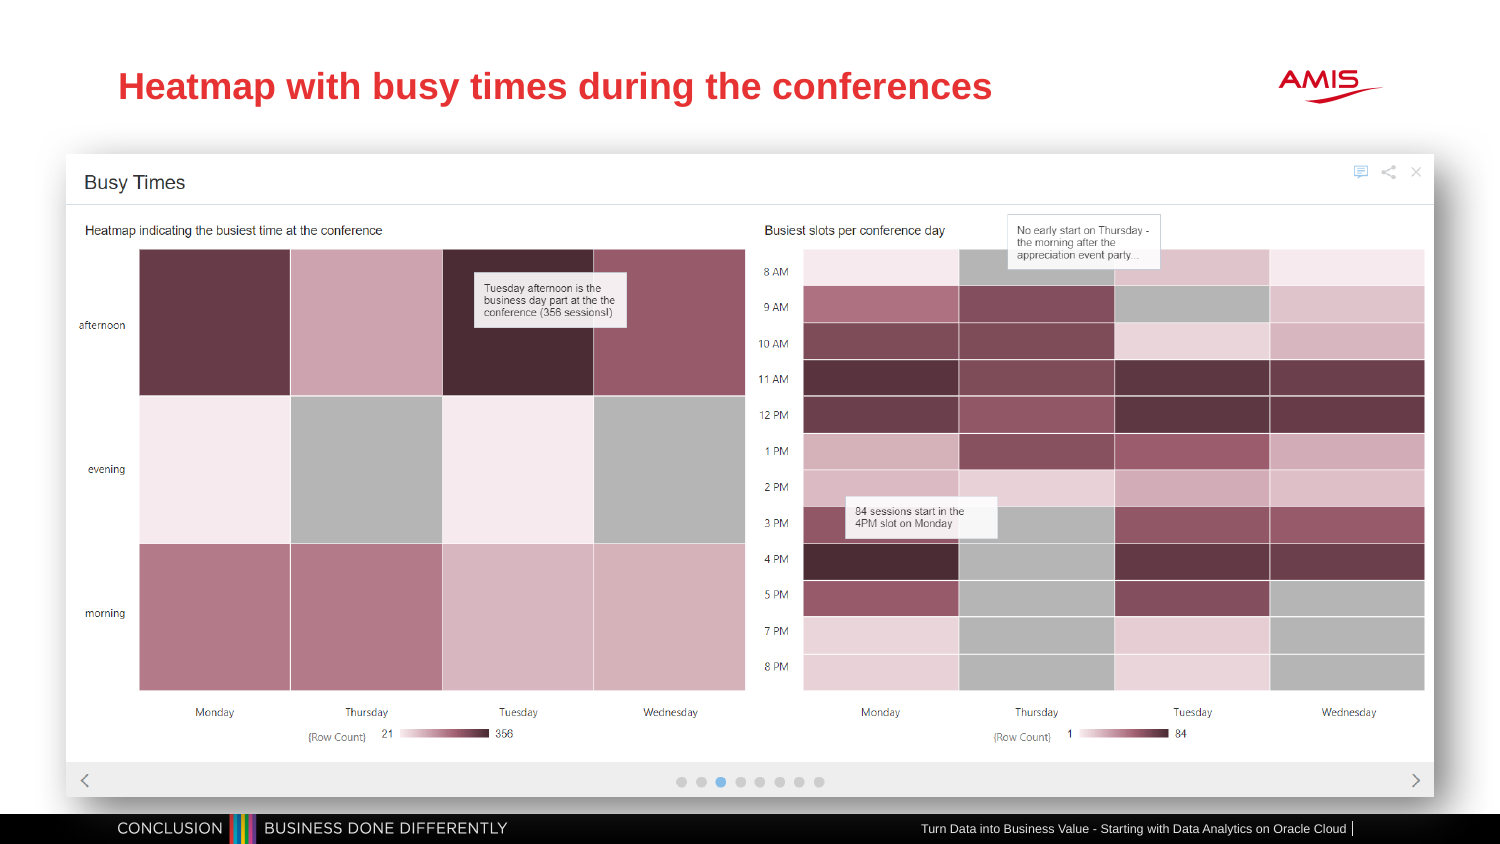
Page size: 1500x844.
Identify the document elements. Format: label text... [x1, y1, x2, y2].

title Heatmap with busy times during the conferences [118, 47, 1205, 130]
picture [1205, 58, 1388, 106]
footer Turn Data into Business Value - Starting with Data Analytics on Oracle Cloud [814, 820, 1347, 839]
picture [0, 814, 1500, 844]
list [66, 154, 1434, 797]
